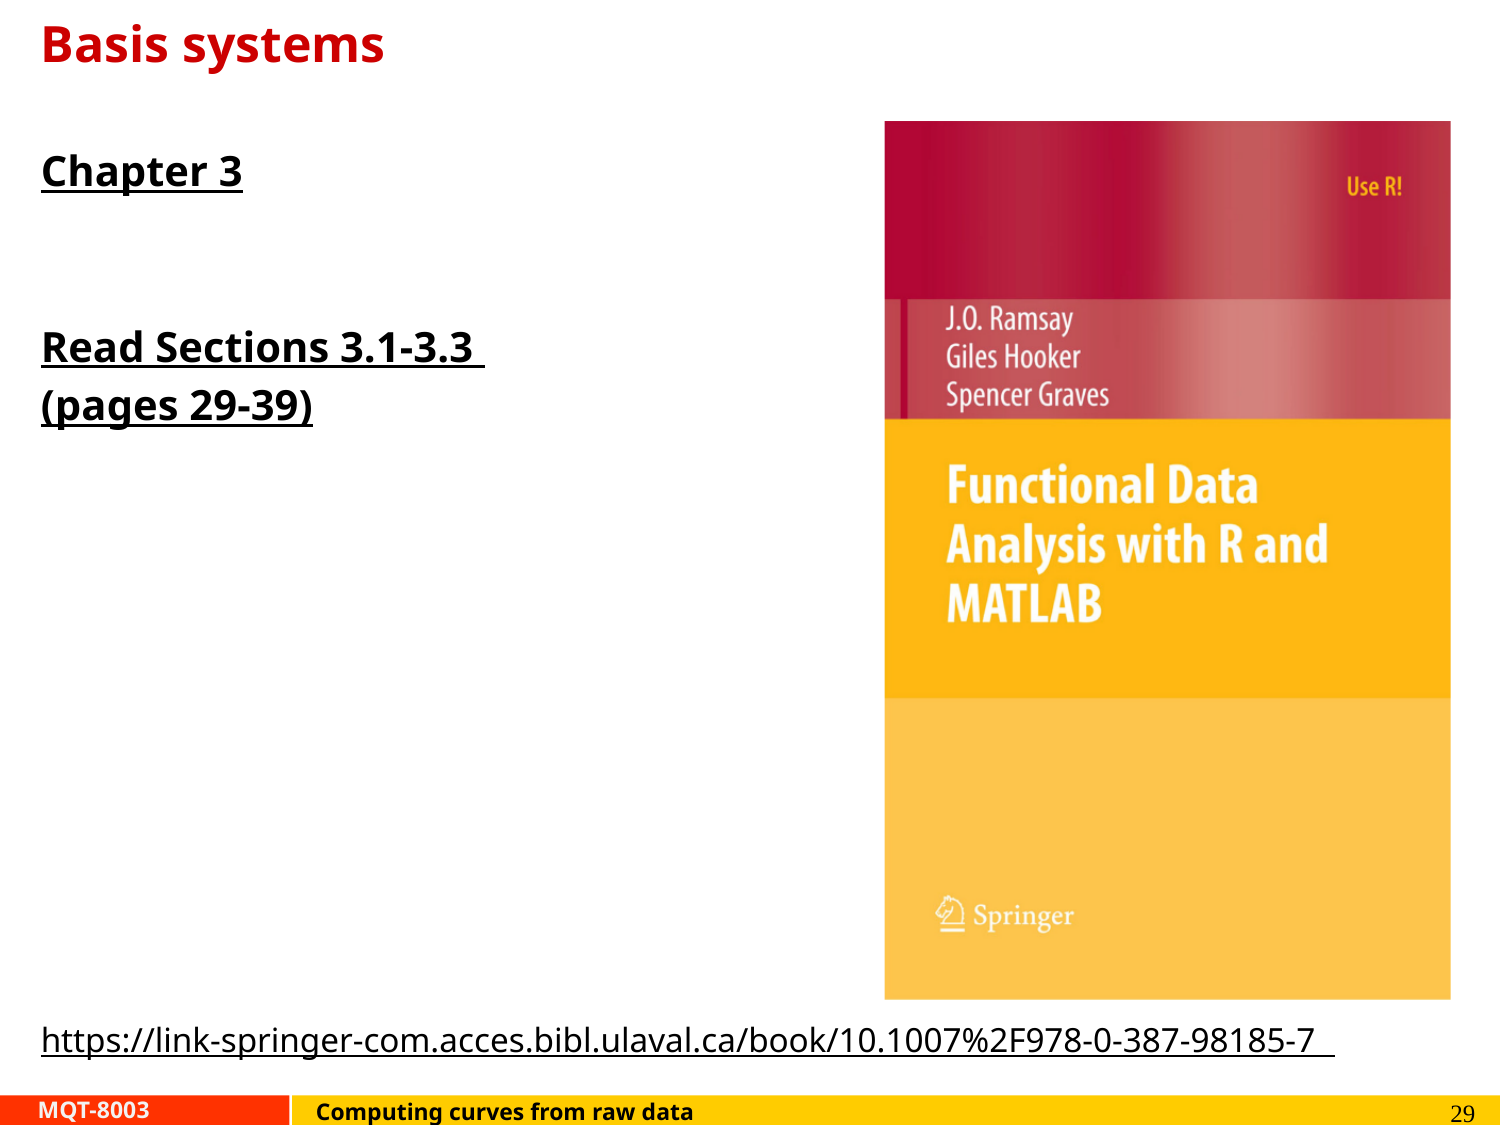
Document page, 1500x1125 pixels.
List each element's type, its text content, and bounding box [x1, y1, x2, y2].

text_box Computing curves from raw data [301, 1090, 774, 1125]
picture [884, 121, 1451, 1000]
title Basis systems [25, 12, 1475, 73]
slide_number 29 [1152, 1082, 1491, 1125]
list Chapter 3 Read Sections 3.1-3.3 (pages 29-39) https://link-springer-com.acces.bibl.ulaval.ca/book/10.1007%2F978-0-387-98185-7 [25, 137, 1491, 1059]
